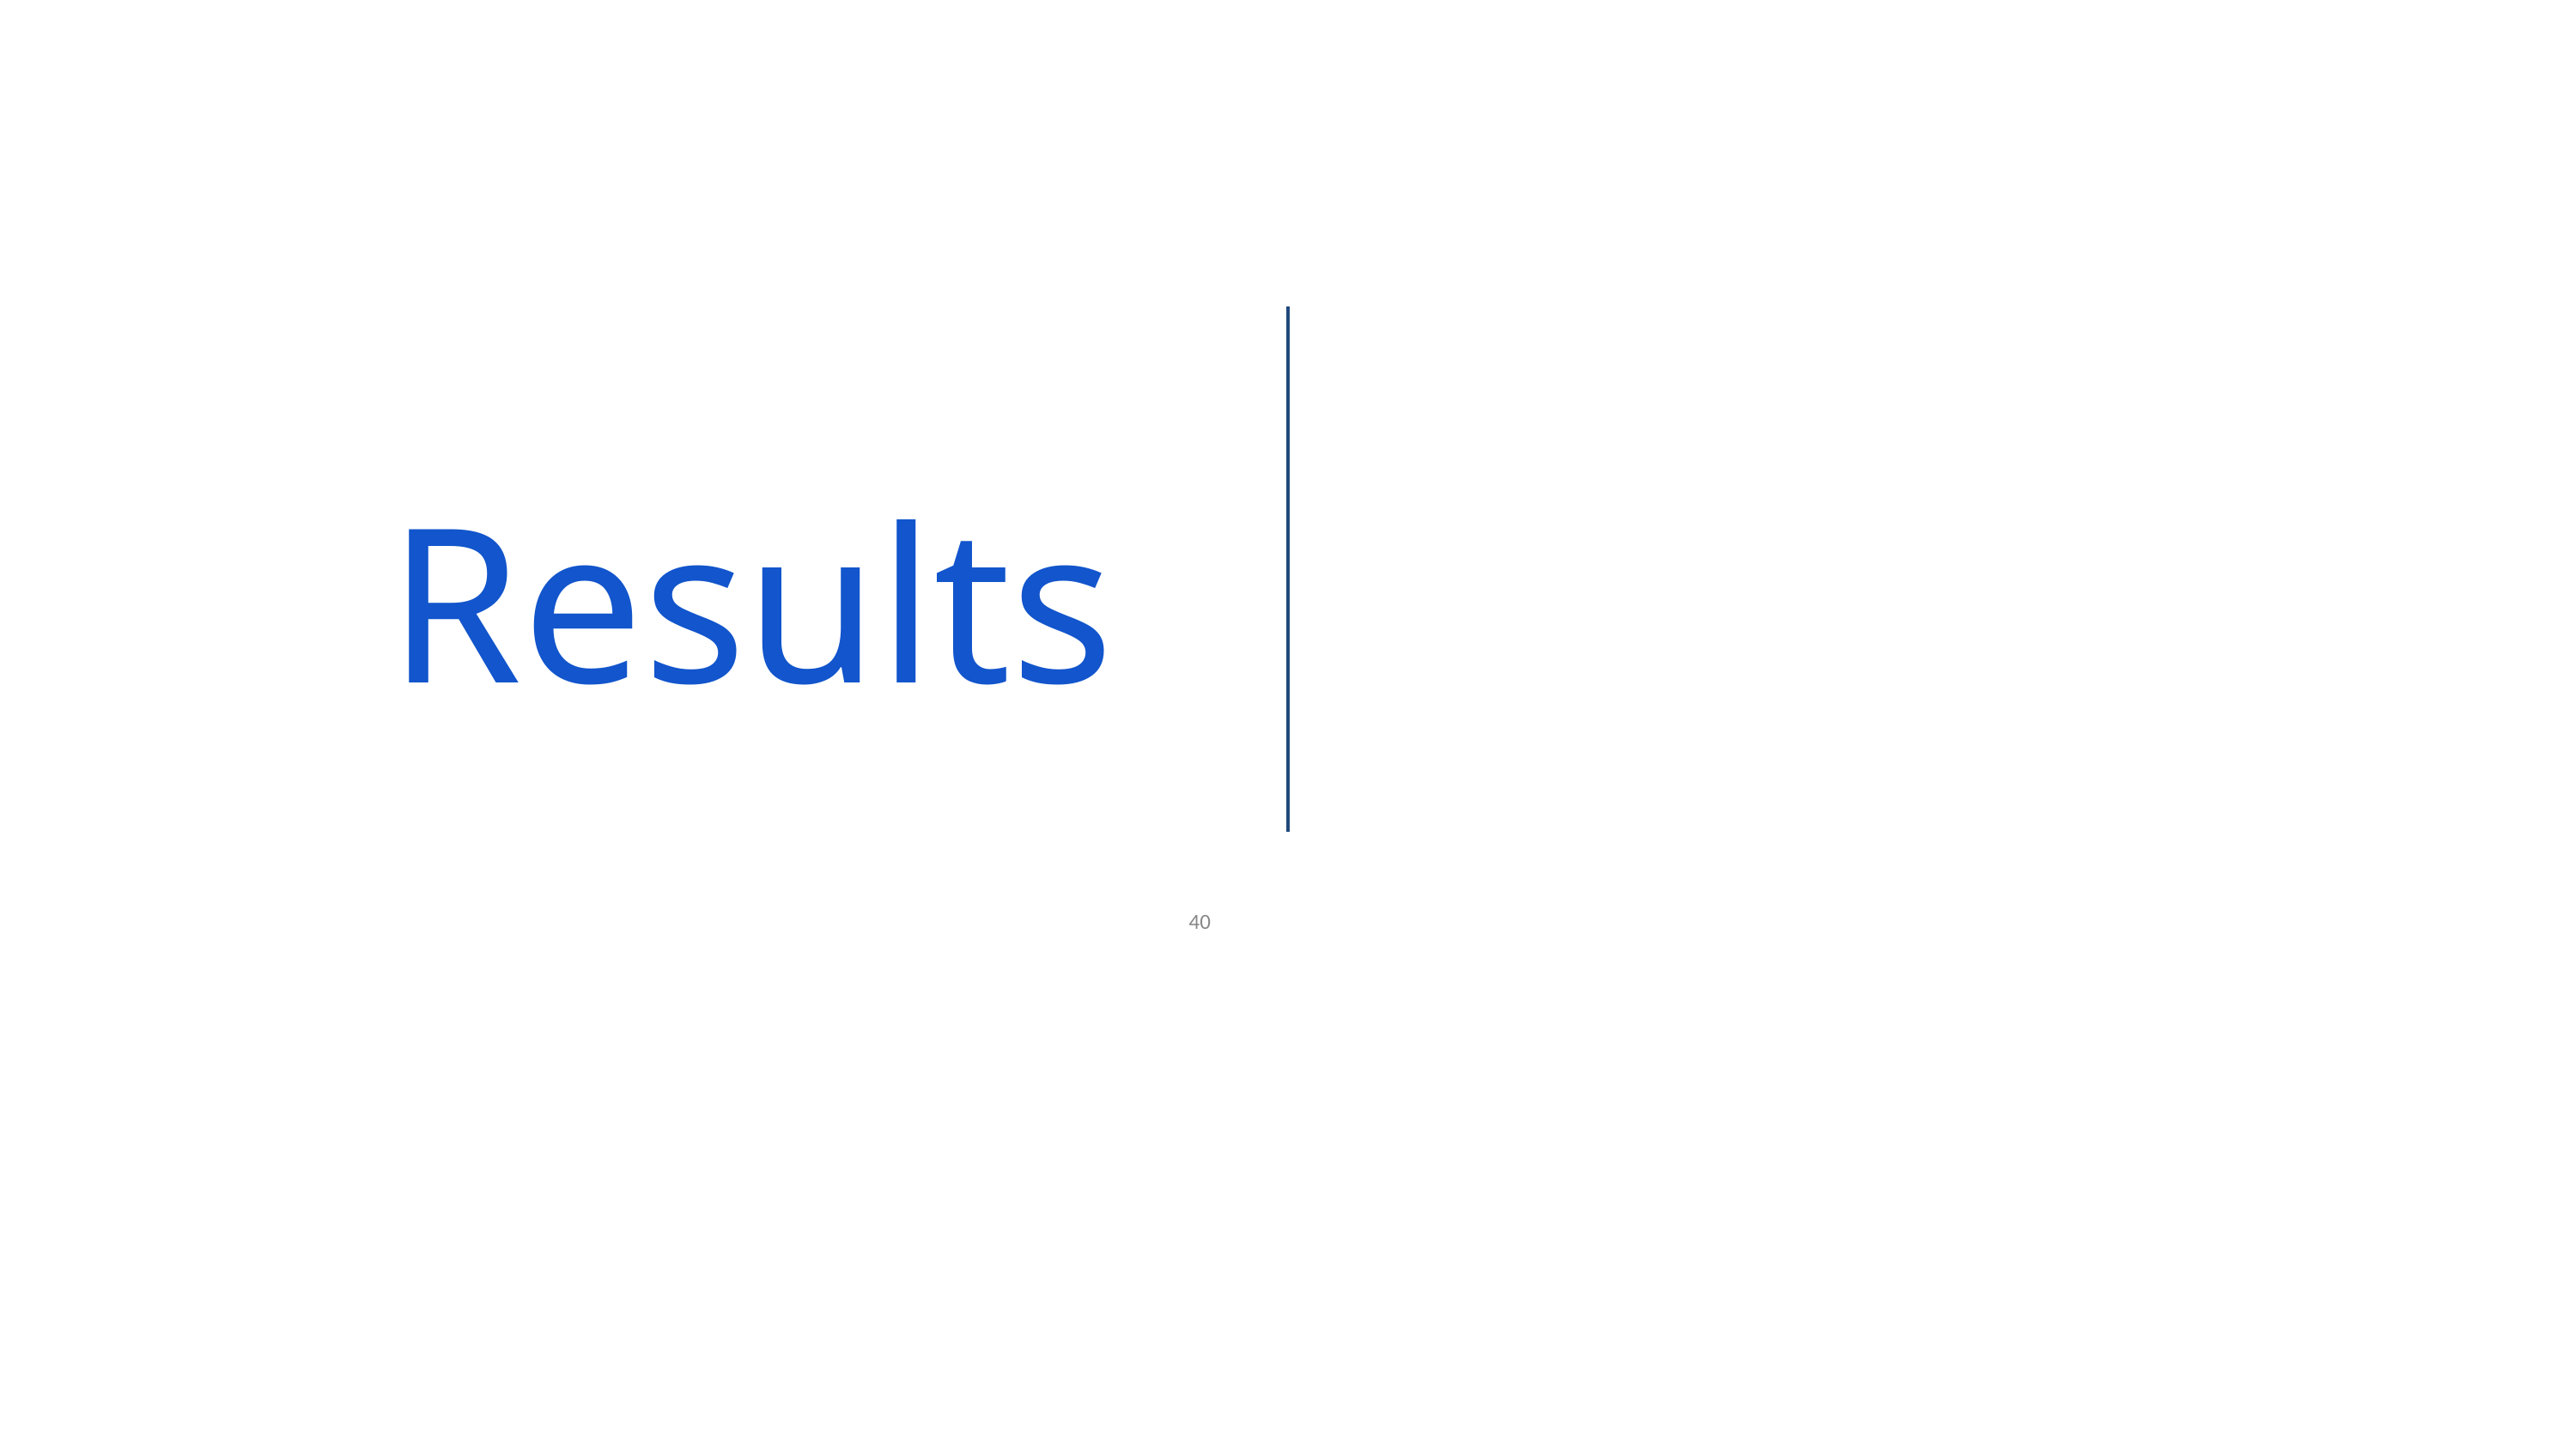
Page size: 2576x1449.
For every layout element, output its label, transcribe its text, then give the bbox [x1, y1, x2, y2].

slide_number ‹#› [922, 894, 1224, 947]
text_box Results [388, 468, 1183, 726]
